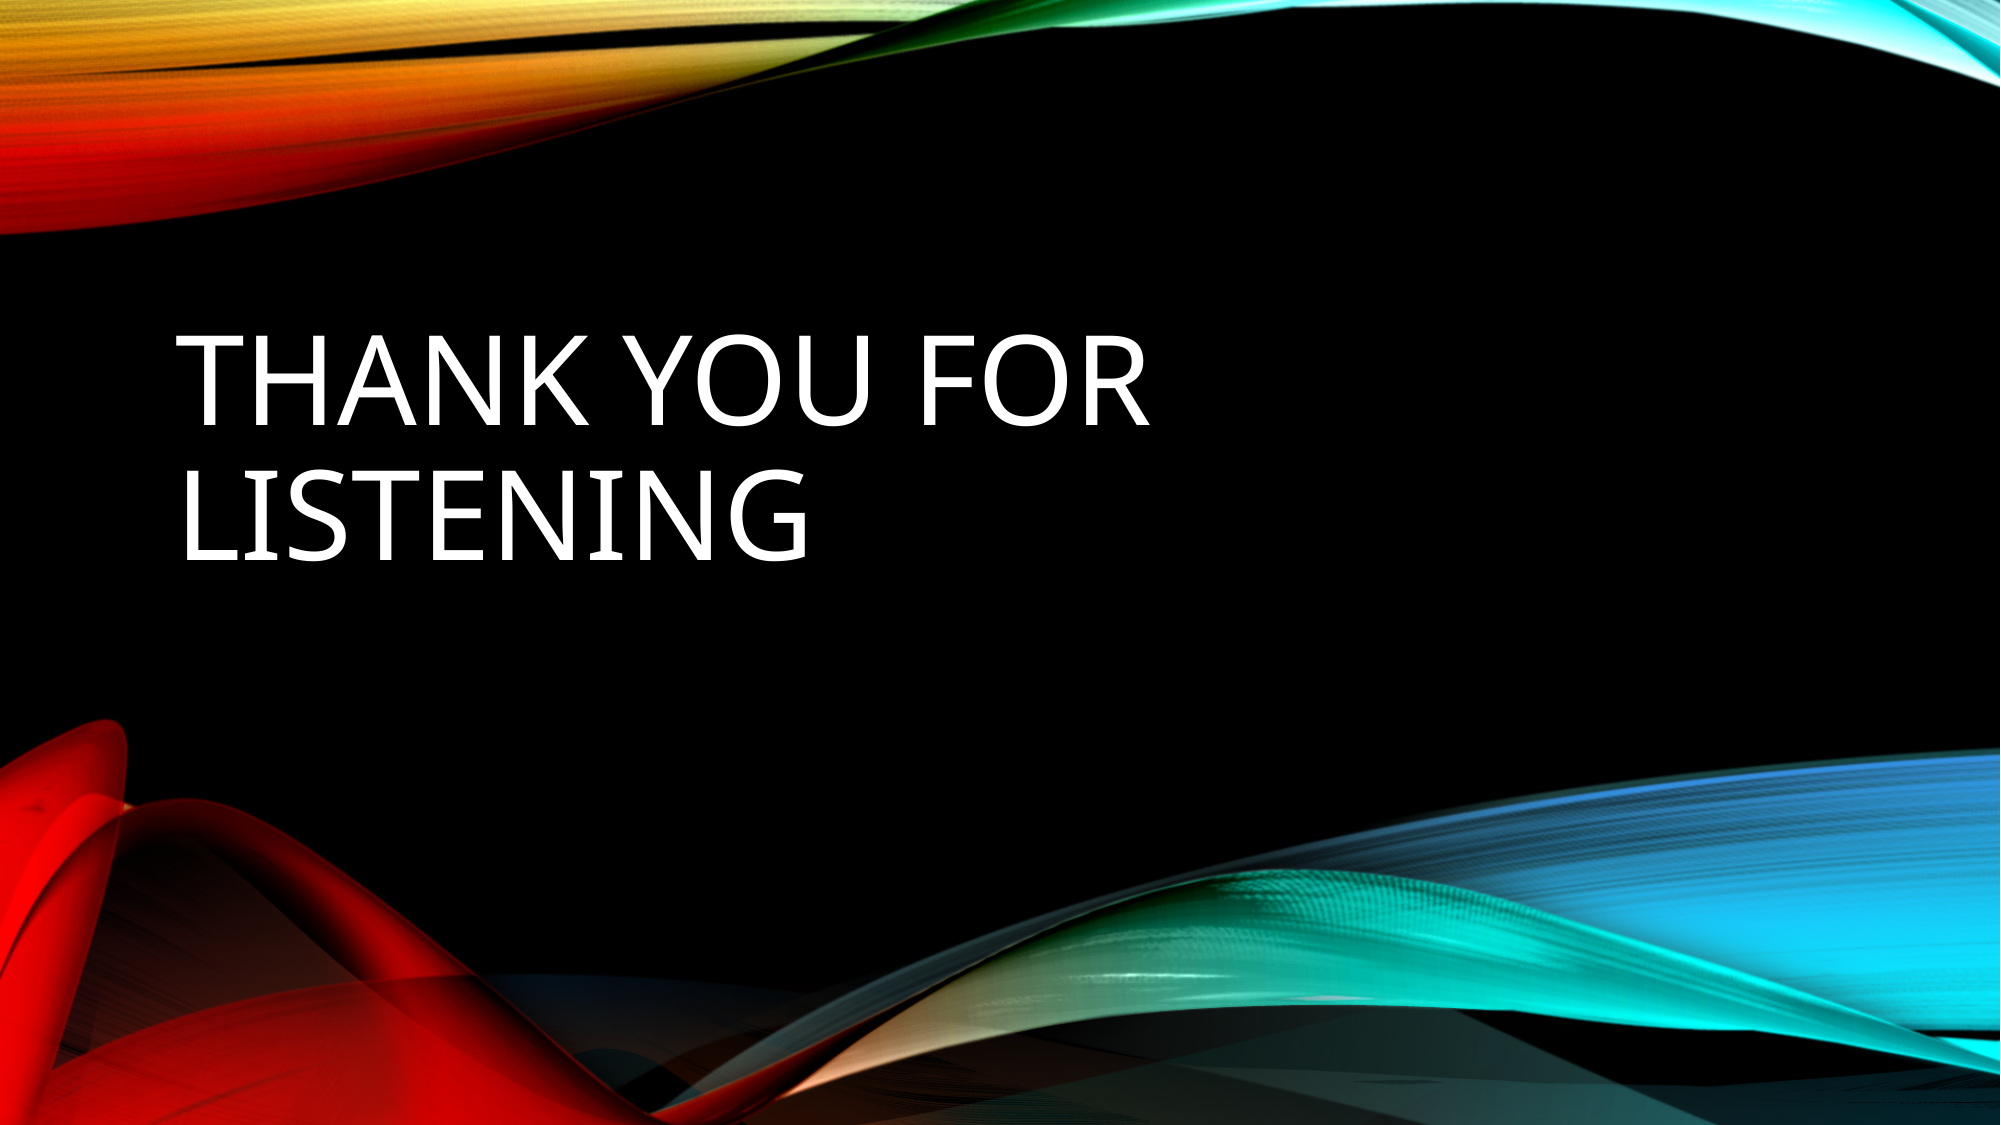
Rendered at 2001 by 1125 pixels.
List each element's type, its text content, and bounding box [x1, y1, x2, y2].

picture [0, 717, 2000, 1125]
title Thank You for Listening [160, 295, 1821, 596]
picture [0, 0, 2000, 237]
